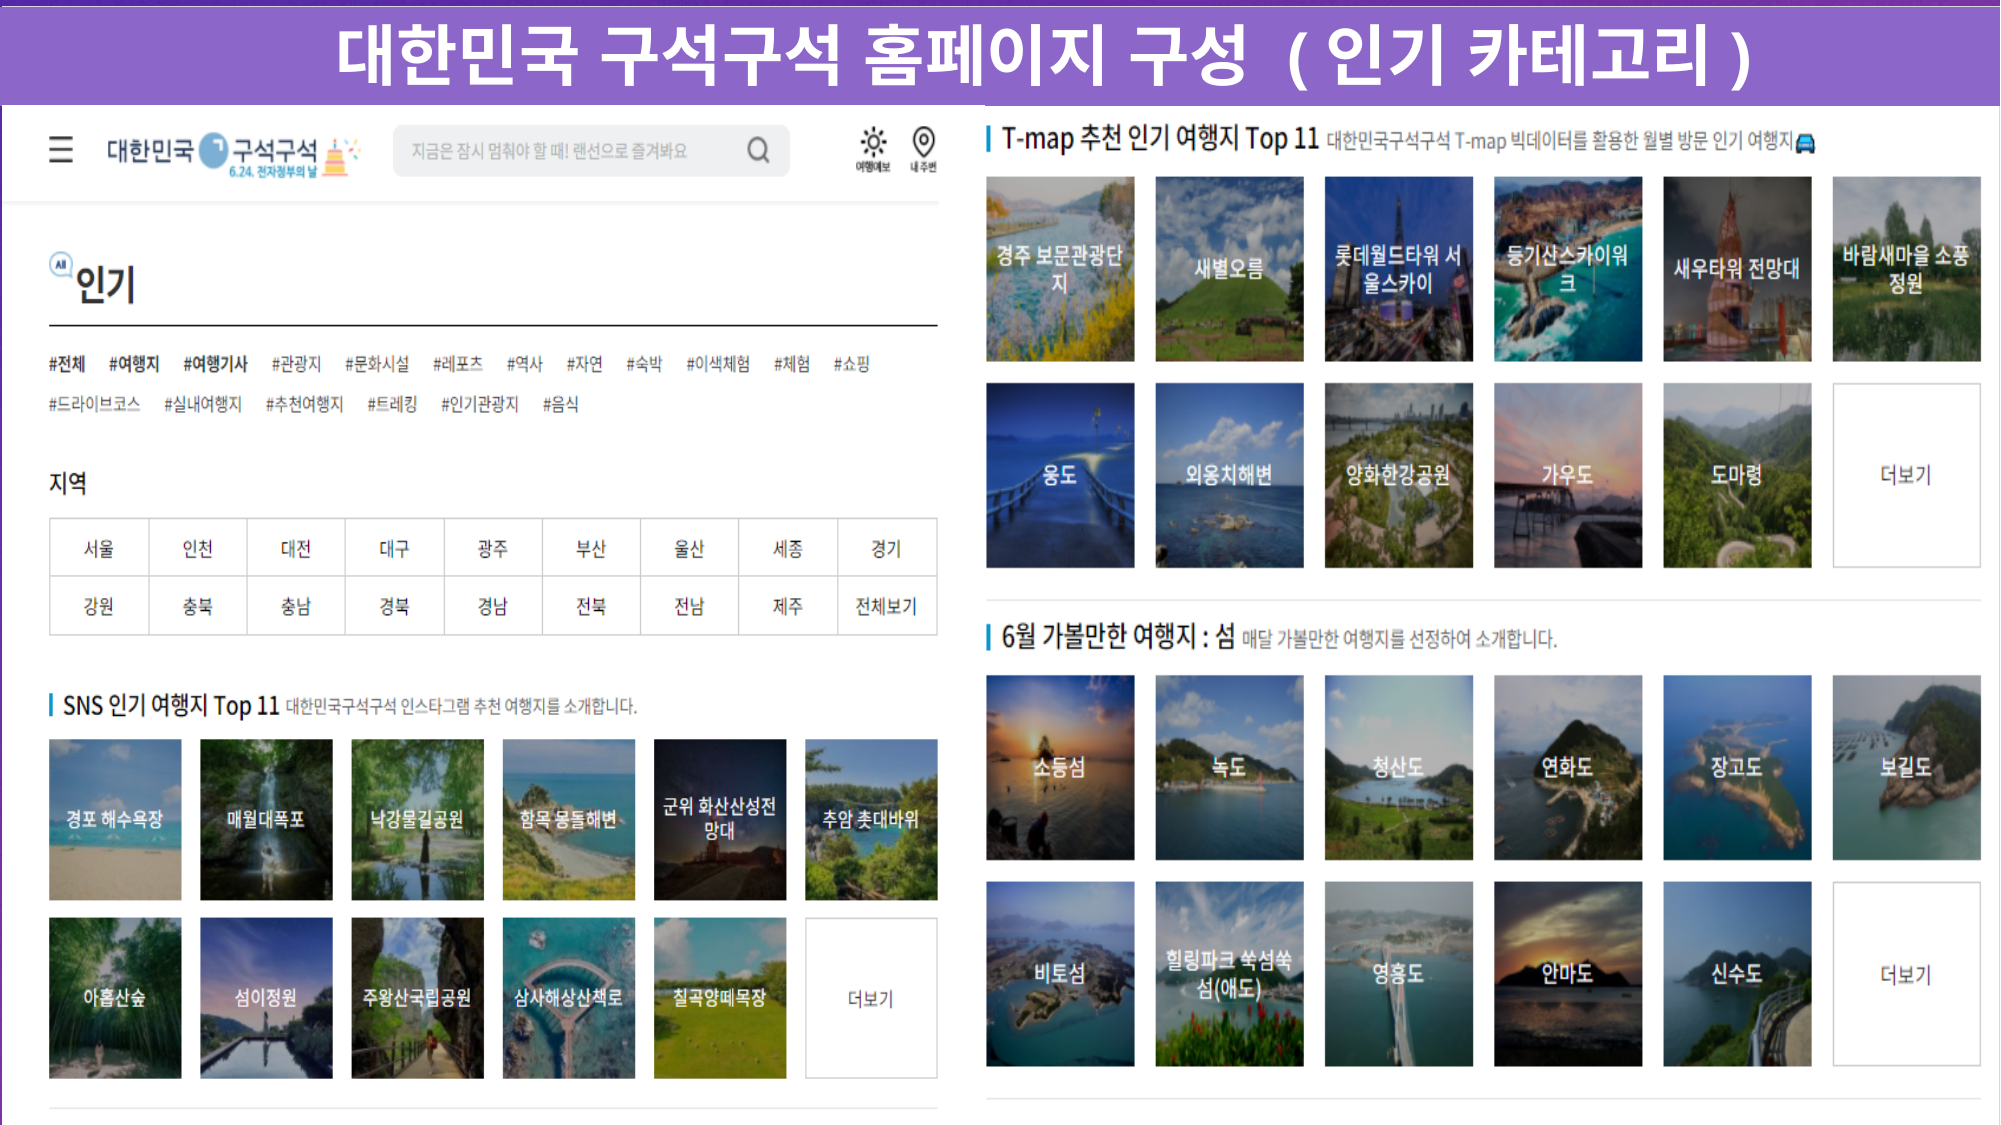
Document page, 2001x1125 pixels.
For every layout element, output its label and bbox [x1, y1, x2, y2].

picture [2, 105, 1997, 1125]
picture [0, 0, 2000, 6]
text_box [0, 6, 2000, 1125]
